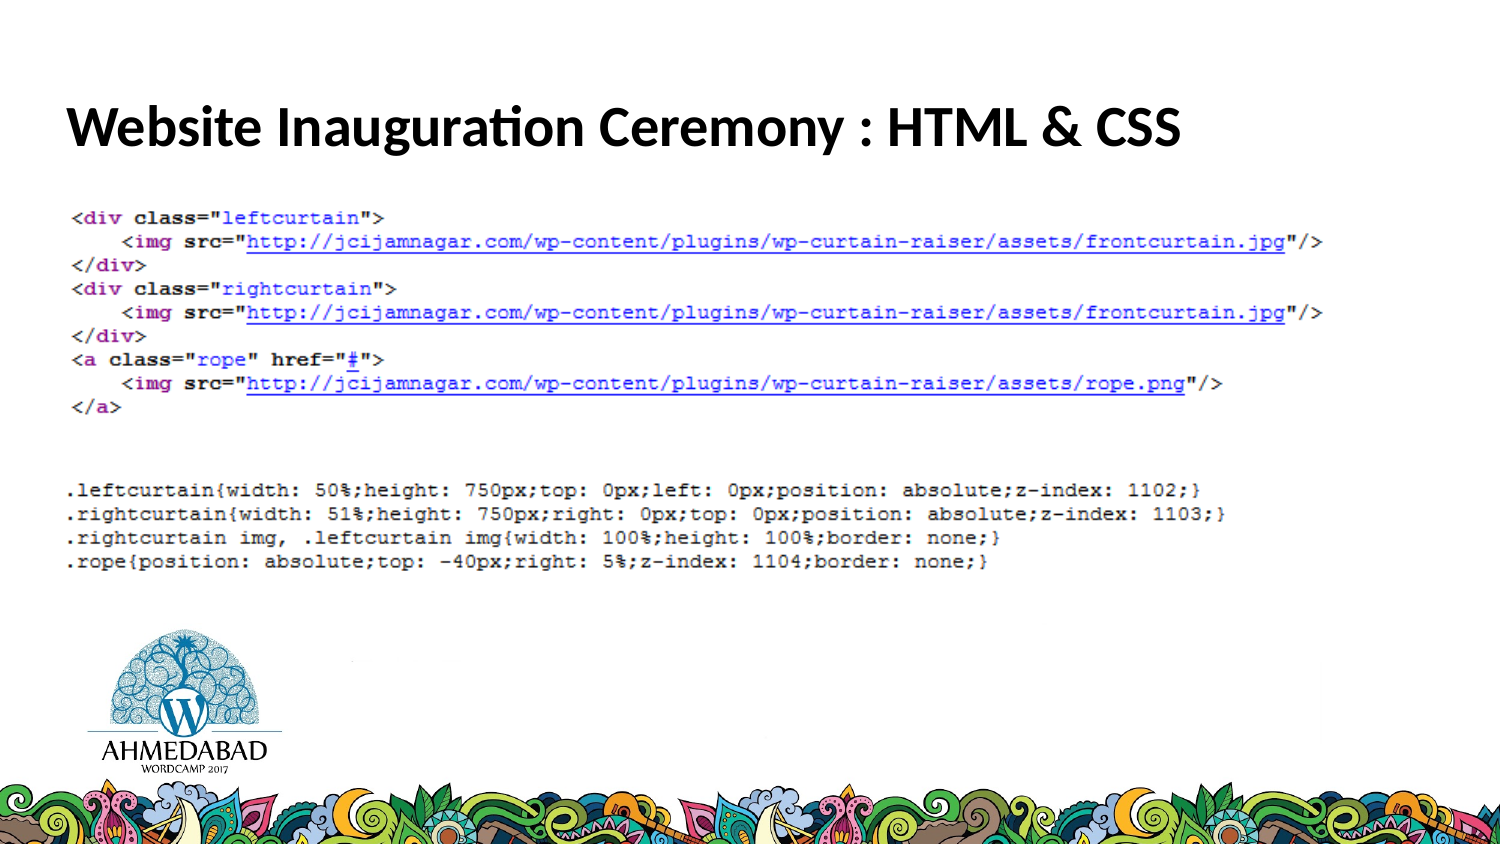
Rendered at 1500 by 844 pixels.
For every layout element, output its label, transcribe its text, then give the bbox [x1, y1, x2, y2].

picture [70, 210, 1351, 421]
picture [0, 622, 1500, 844]
title Website Inauguration Ceremony : HTML & CSS [51, 72, 1449, 167]
picture [58, 468, 1241, 590]
